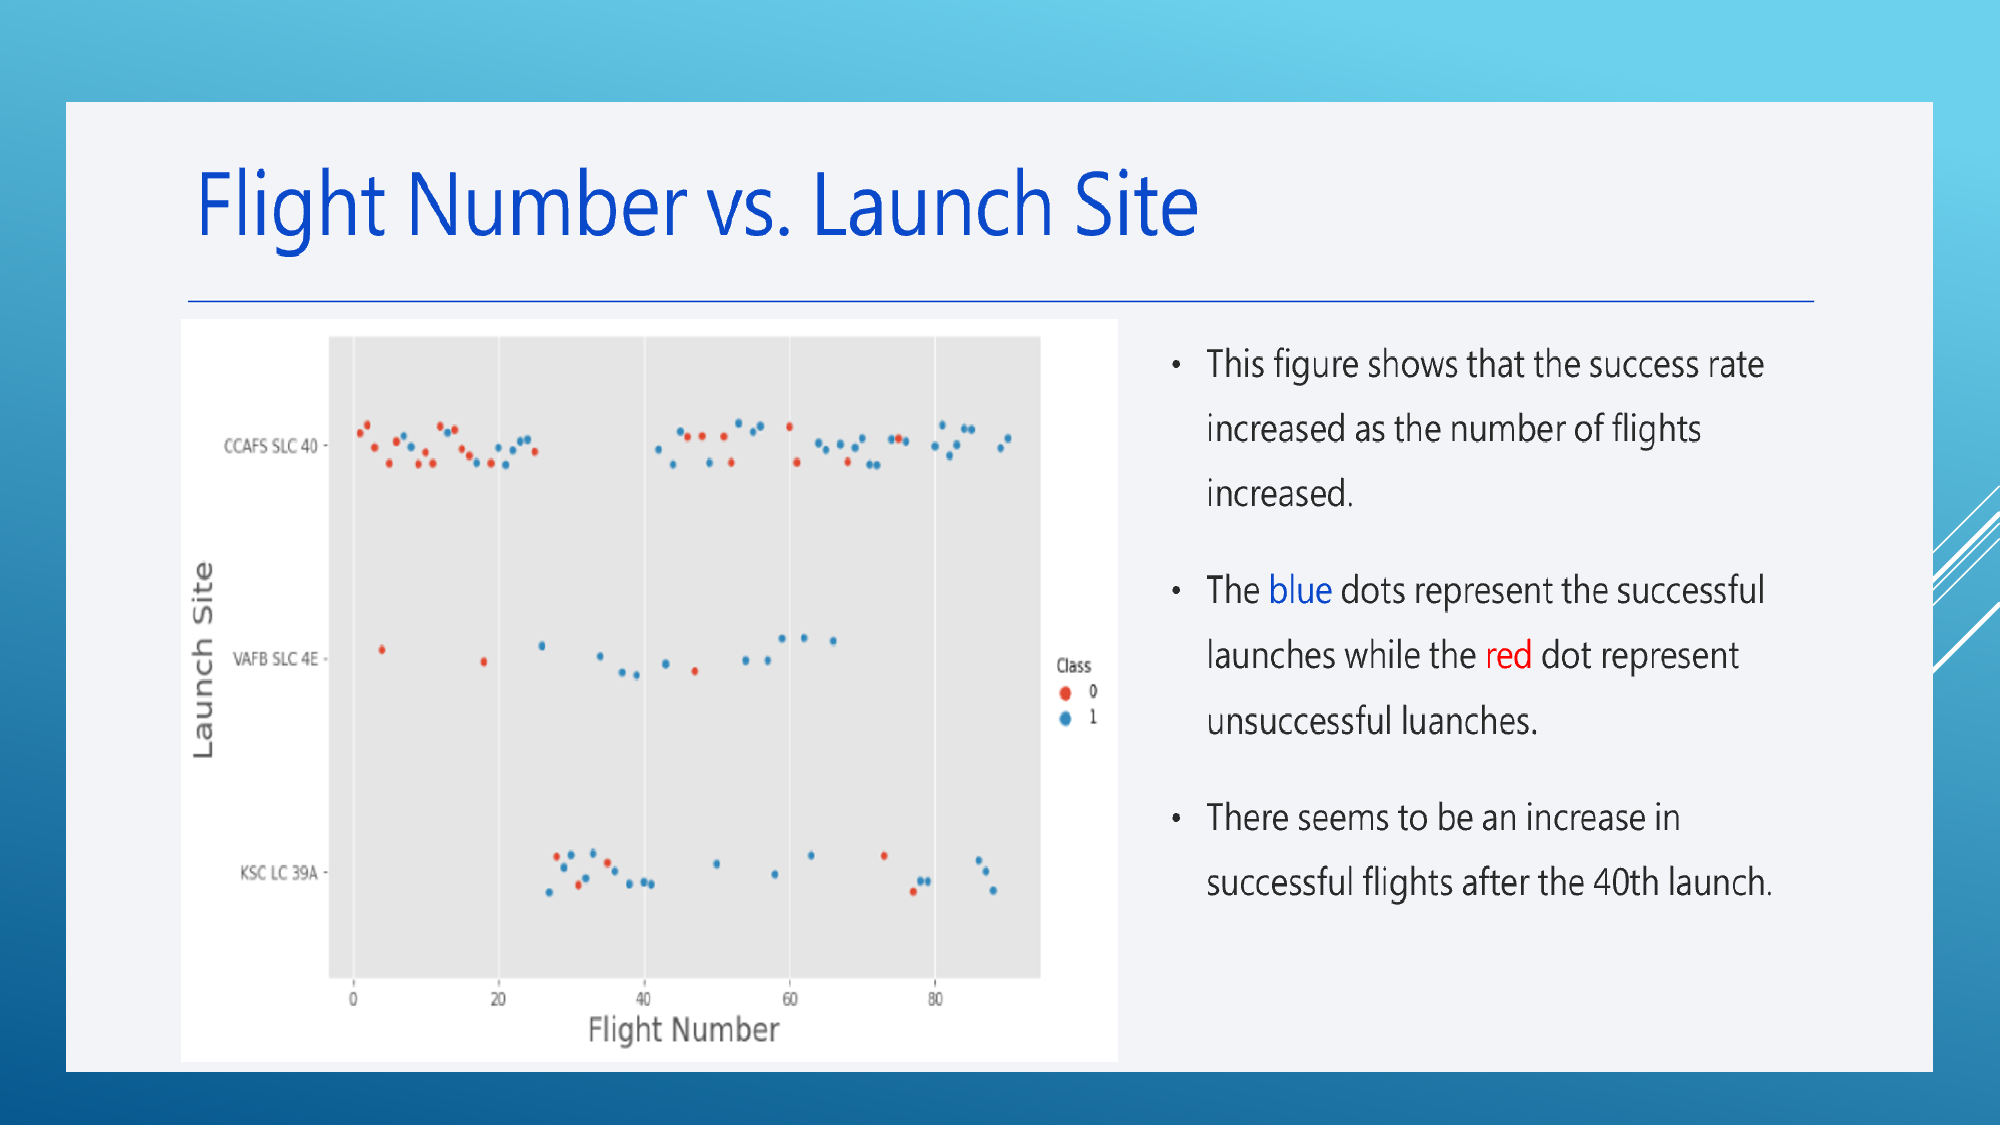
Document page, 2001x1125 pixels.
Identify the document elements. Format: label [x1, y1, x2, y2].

picture [65, 102, 1933, 1072]
